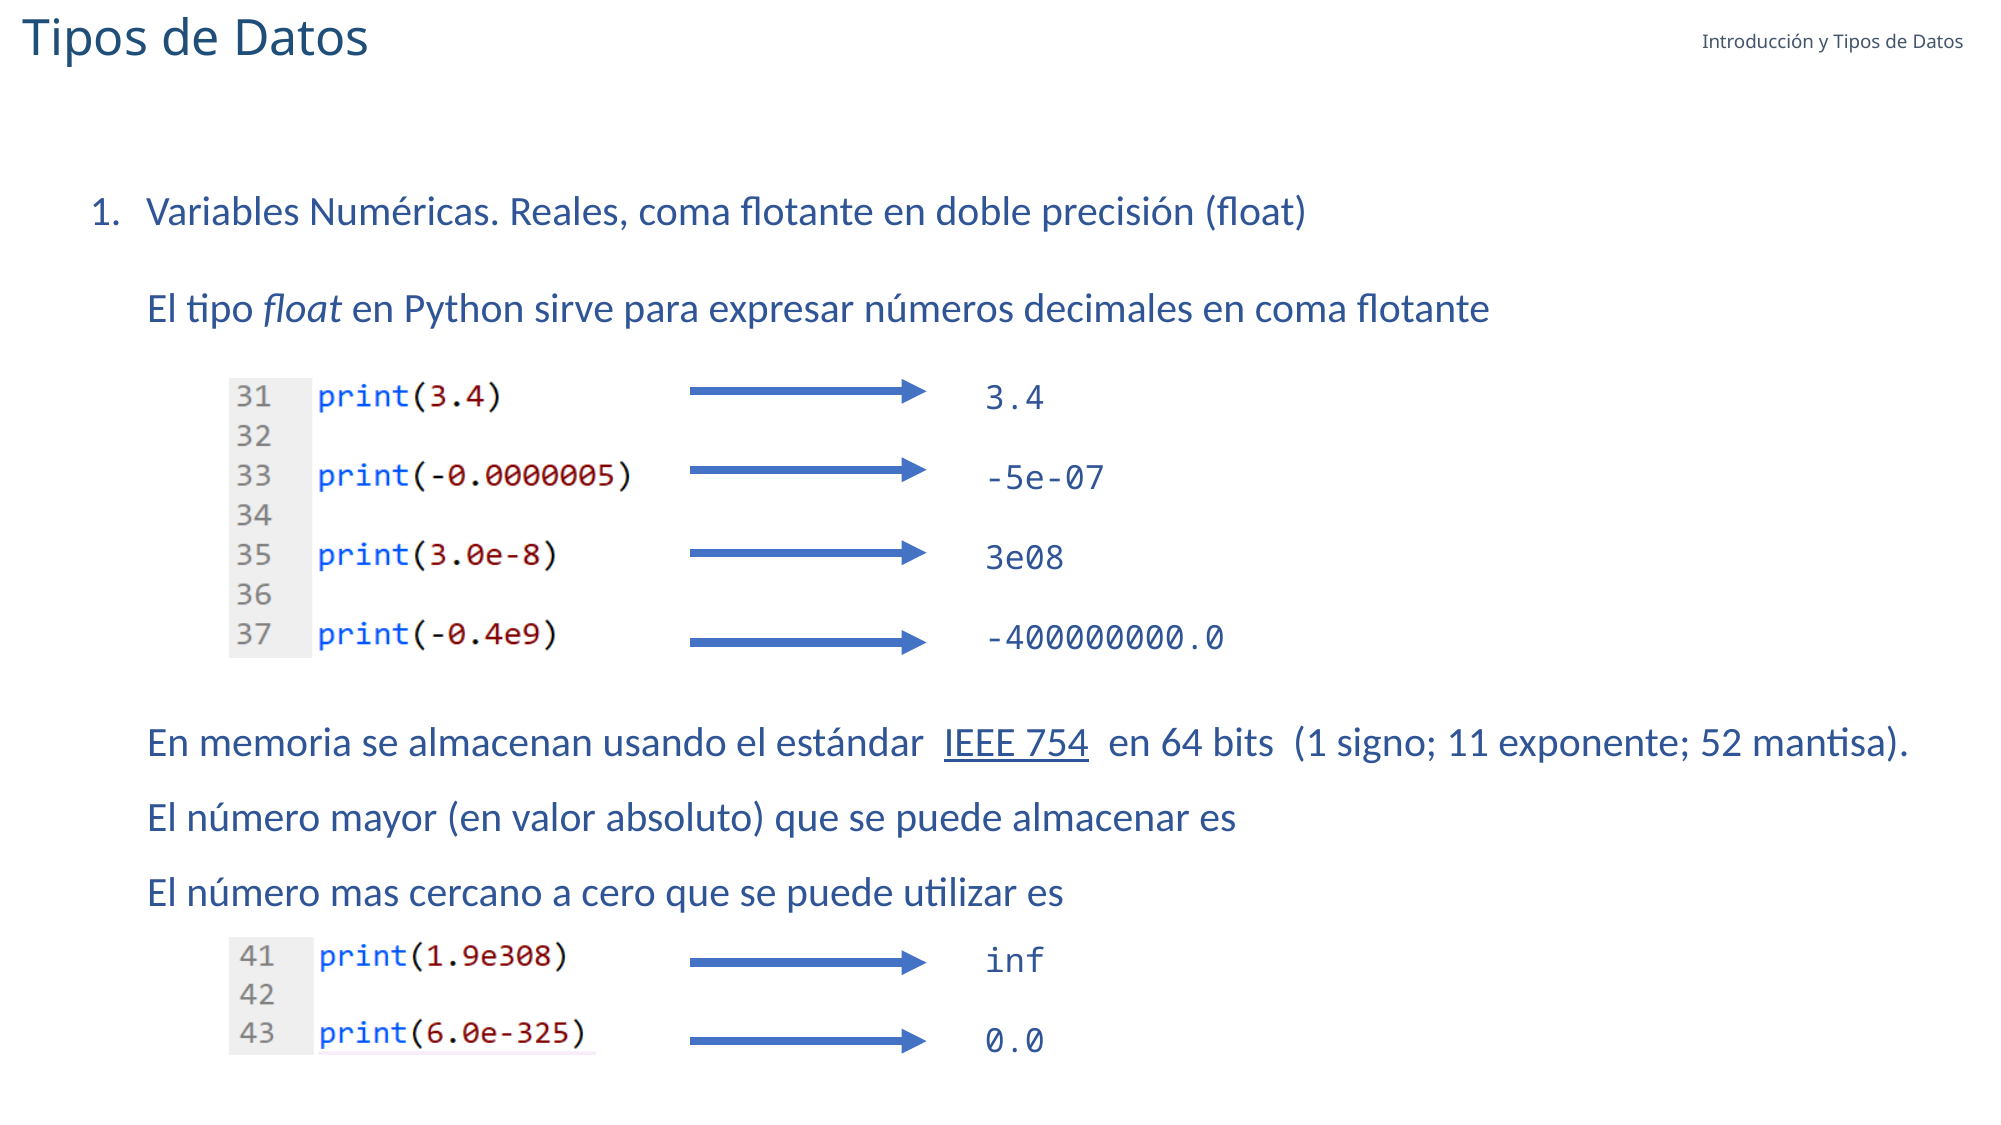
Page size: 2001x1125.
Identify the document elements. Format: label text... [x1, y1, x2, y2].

text_box inf 0.0 [970, 932, 1786, 1067]
text_box 3.4 -5e-07 3e08 -400000000.0 [970, 369, 1786, 664]
picture [229, 378, 644, 658]
text_box Variables Numéricas. Reales, coma flotante en doble precisión (float) [0, 131, 1911, 287]
text_box El tipo float en Python sirve para expresar números decimales en coma flotante [132, 287, 1679, 339]
text_box Tipos de Datos [7, 0, 385, 73]
text_box Introducción y Tipos de Datos [1614, 24, 2000, 70]
picture [229, 937, 596, 1055]
